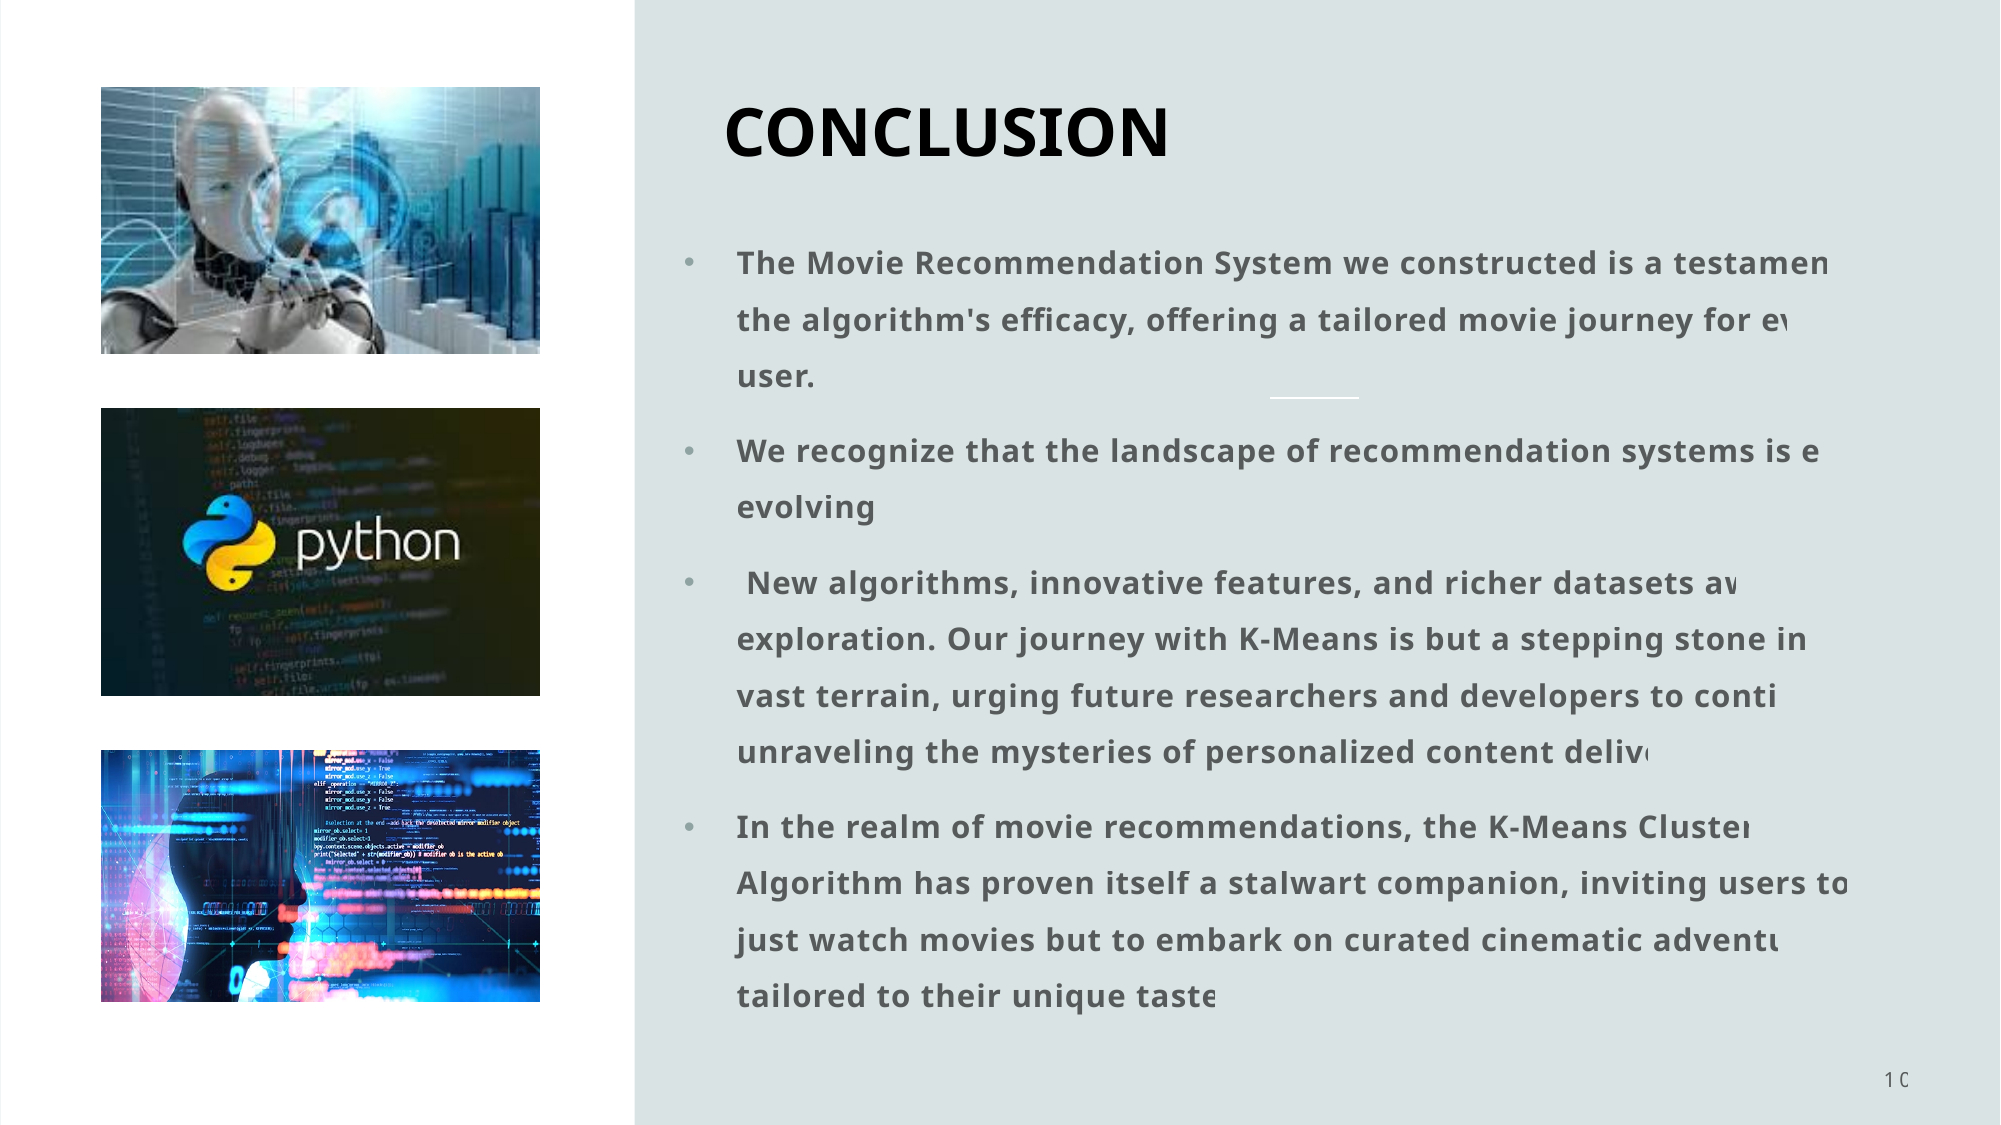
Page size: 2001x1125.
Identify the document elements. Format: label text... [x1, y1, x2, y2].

picture [100, 87, 540, 354]
list The Movie Recommendation System we constructed is a testament to the algorithm's efficacy, offering a tailored movie journey for every user. We recognize that the landscape of recommendation systems is ever-evolving. New algorithms, innovative features, and richer datasets await exploration. Our journey with K-Means is but a stepping stone in this vast terrain, urging future researchers and developers to continue unraveling the mysteries of personalized content delivery. In the realm of movie recommendations, the K-Means Clustering Algorithm has proven itself a stalwart companion, inviting users to not just watch movies but to embark on curated cinematic adventures tailored to their unique tastes. [668, 217, 1941, 1032]
title CONCLUSION [708, 47, 1927, 178]
picture [100, 408, 540, 696]
slide_number 10 [1637, 1042, 1927, 1119]
picture [100, 750, 540, 1003]
